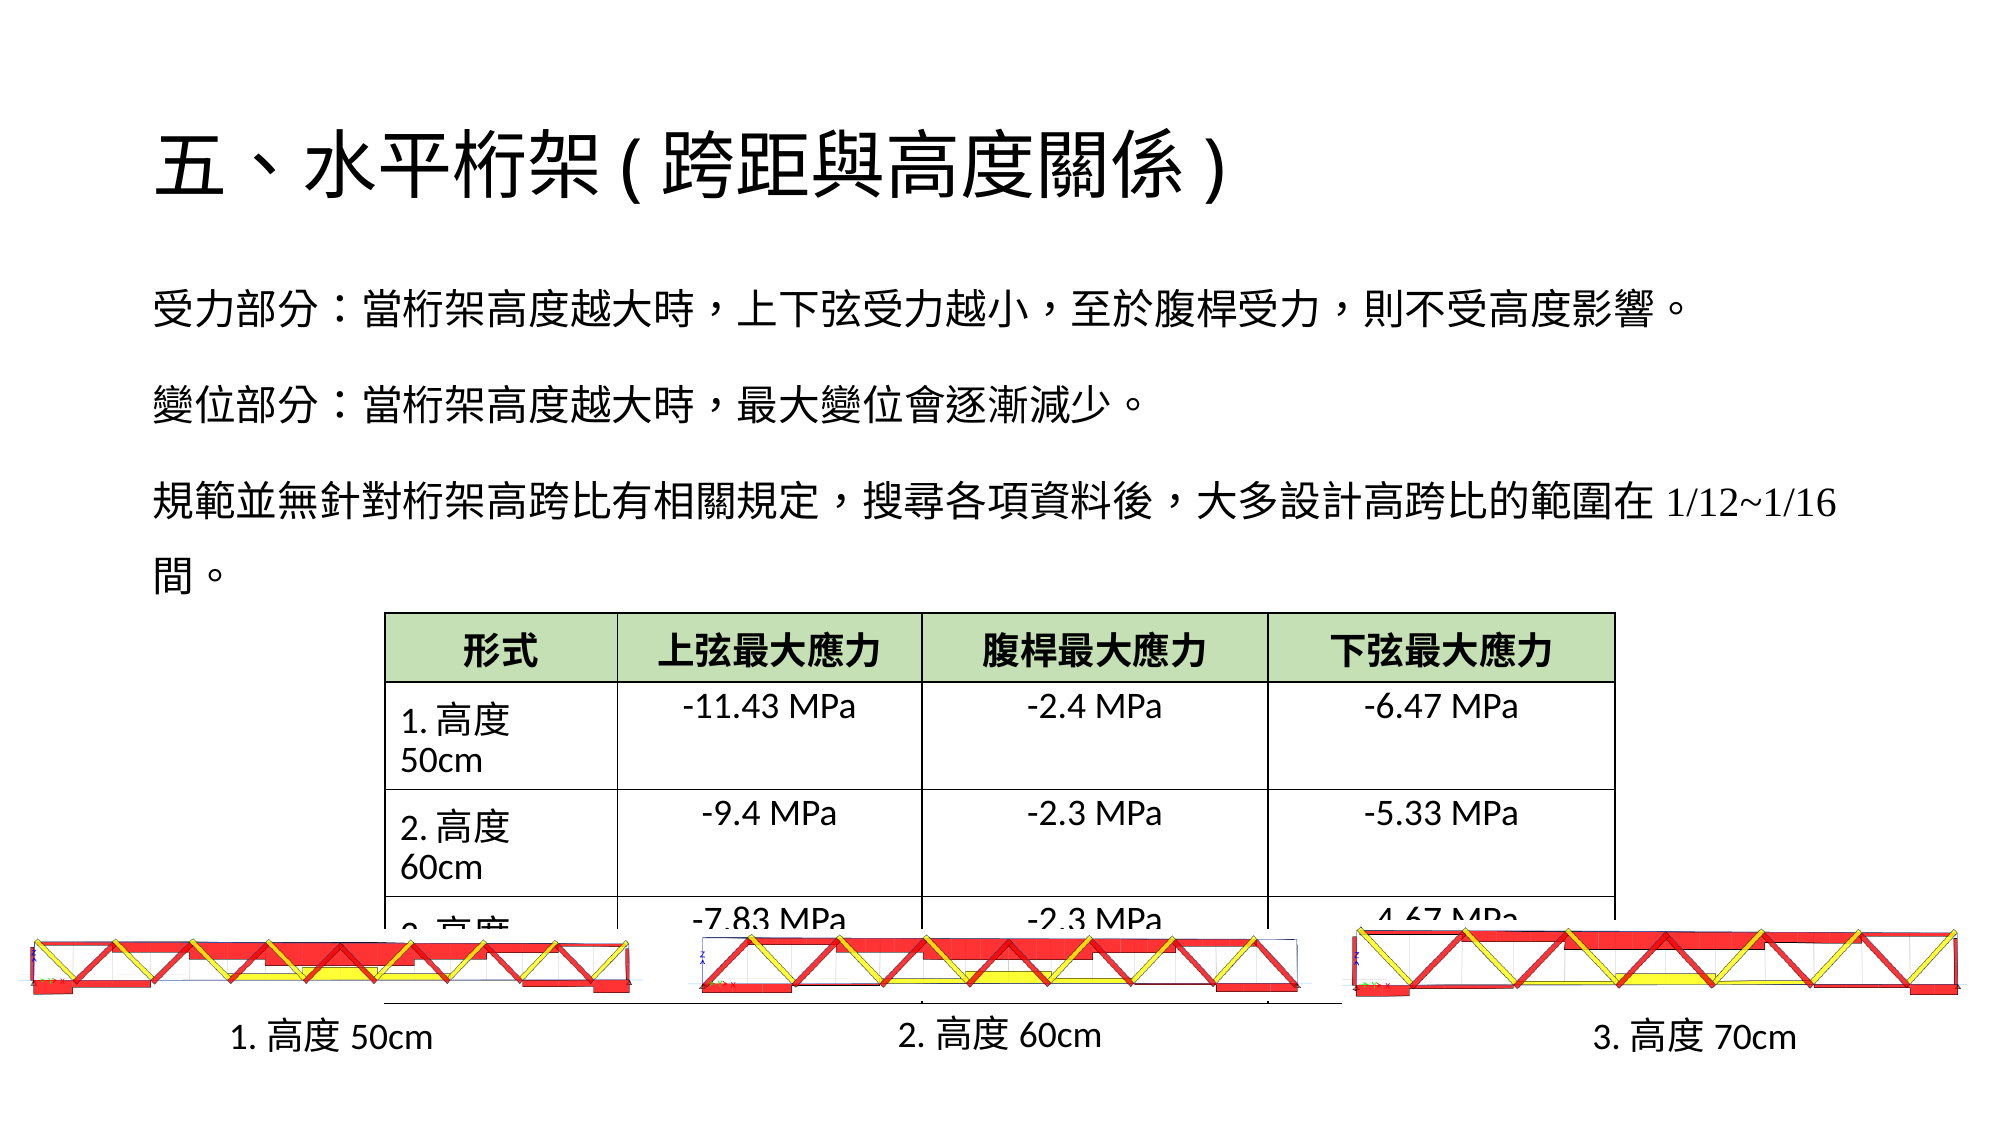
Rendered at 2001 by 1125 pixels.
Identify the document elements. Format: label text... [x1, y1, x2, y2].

table_cell -9.4 MPa [618, 790, 921, 896]
title 五、水平桁架(跨距與高度關係) [137, 59, 1863, 249]
table_cell -2.4 MPa [923, 683, 1267, 789]
table_header 形式 [386, 614, 617, 681]
table_cell 1.高度50cm [386, 683, 617, 789]
table_cell 2.高度60cm [386, 790, 617, 896]
text_box 1.高度50cm [213, 1004, 449, 1065]
table_cell -2.3 MPa [923, 790, 1267, 896]
table_header 上弦最大應力 [618, 614, 921, 681]
table_cell -4.67 MPa [1269, 897, 1614, 1003]
picture [19, 929, 643, 1003]
text_box 2.高度60cm [882, 1002, 1118, 1063]
table_cell -5.33 MPa [1269, 790, 1614, 896]
table_cell -2.3 MPa [923, 897, 1267, 929]
list 受力部分：當桁架高度越大時，上下弦受力越小，至於腹桿受力，則不受高度影響。 變位部分：當桁架高度越大時，最大變位會逐漸減少。 規範並無針對桁架高跨比有相關規定，搜尋各項資料後，大多設計高跨比的範圍在1/12~1/16間。 [137, 1003, 1863, 1099]
table_cell -6.47 MPa [1269, 683, 1614, 789]
table_header 下弦最大應力 [1269, 614, 1614, 681]
text_box 3.高度70cm [1577, 1005, 1813, 1065]
picture [1342, 920, 1967, 1005]
picture [688, 929, 1312, 1001]
table_cell -7.83 MPa [618, 897, 921, 1003]
table_header 腹桿最大應力 [923, 614, 1267, 681]
list 受力部分：當桁架高度越大時，上下弦受力越小，至於腹桿受力，則不受高度影響。 變位部分：當桁架高度越大時，最大變位會逐漸減少。 規範並無針對桁架高跨比有相關規定，搜尋各項資料後，大多設計高跨比的範圍在1/12~1/16間。 [137, 249, 1863, 929]
table_cell 3.高度70cm [386, 897, 617, 929]
table_cell -11.43 MPa [618, 683, 921, 789]
